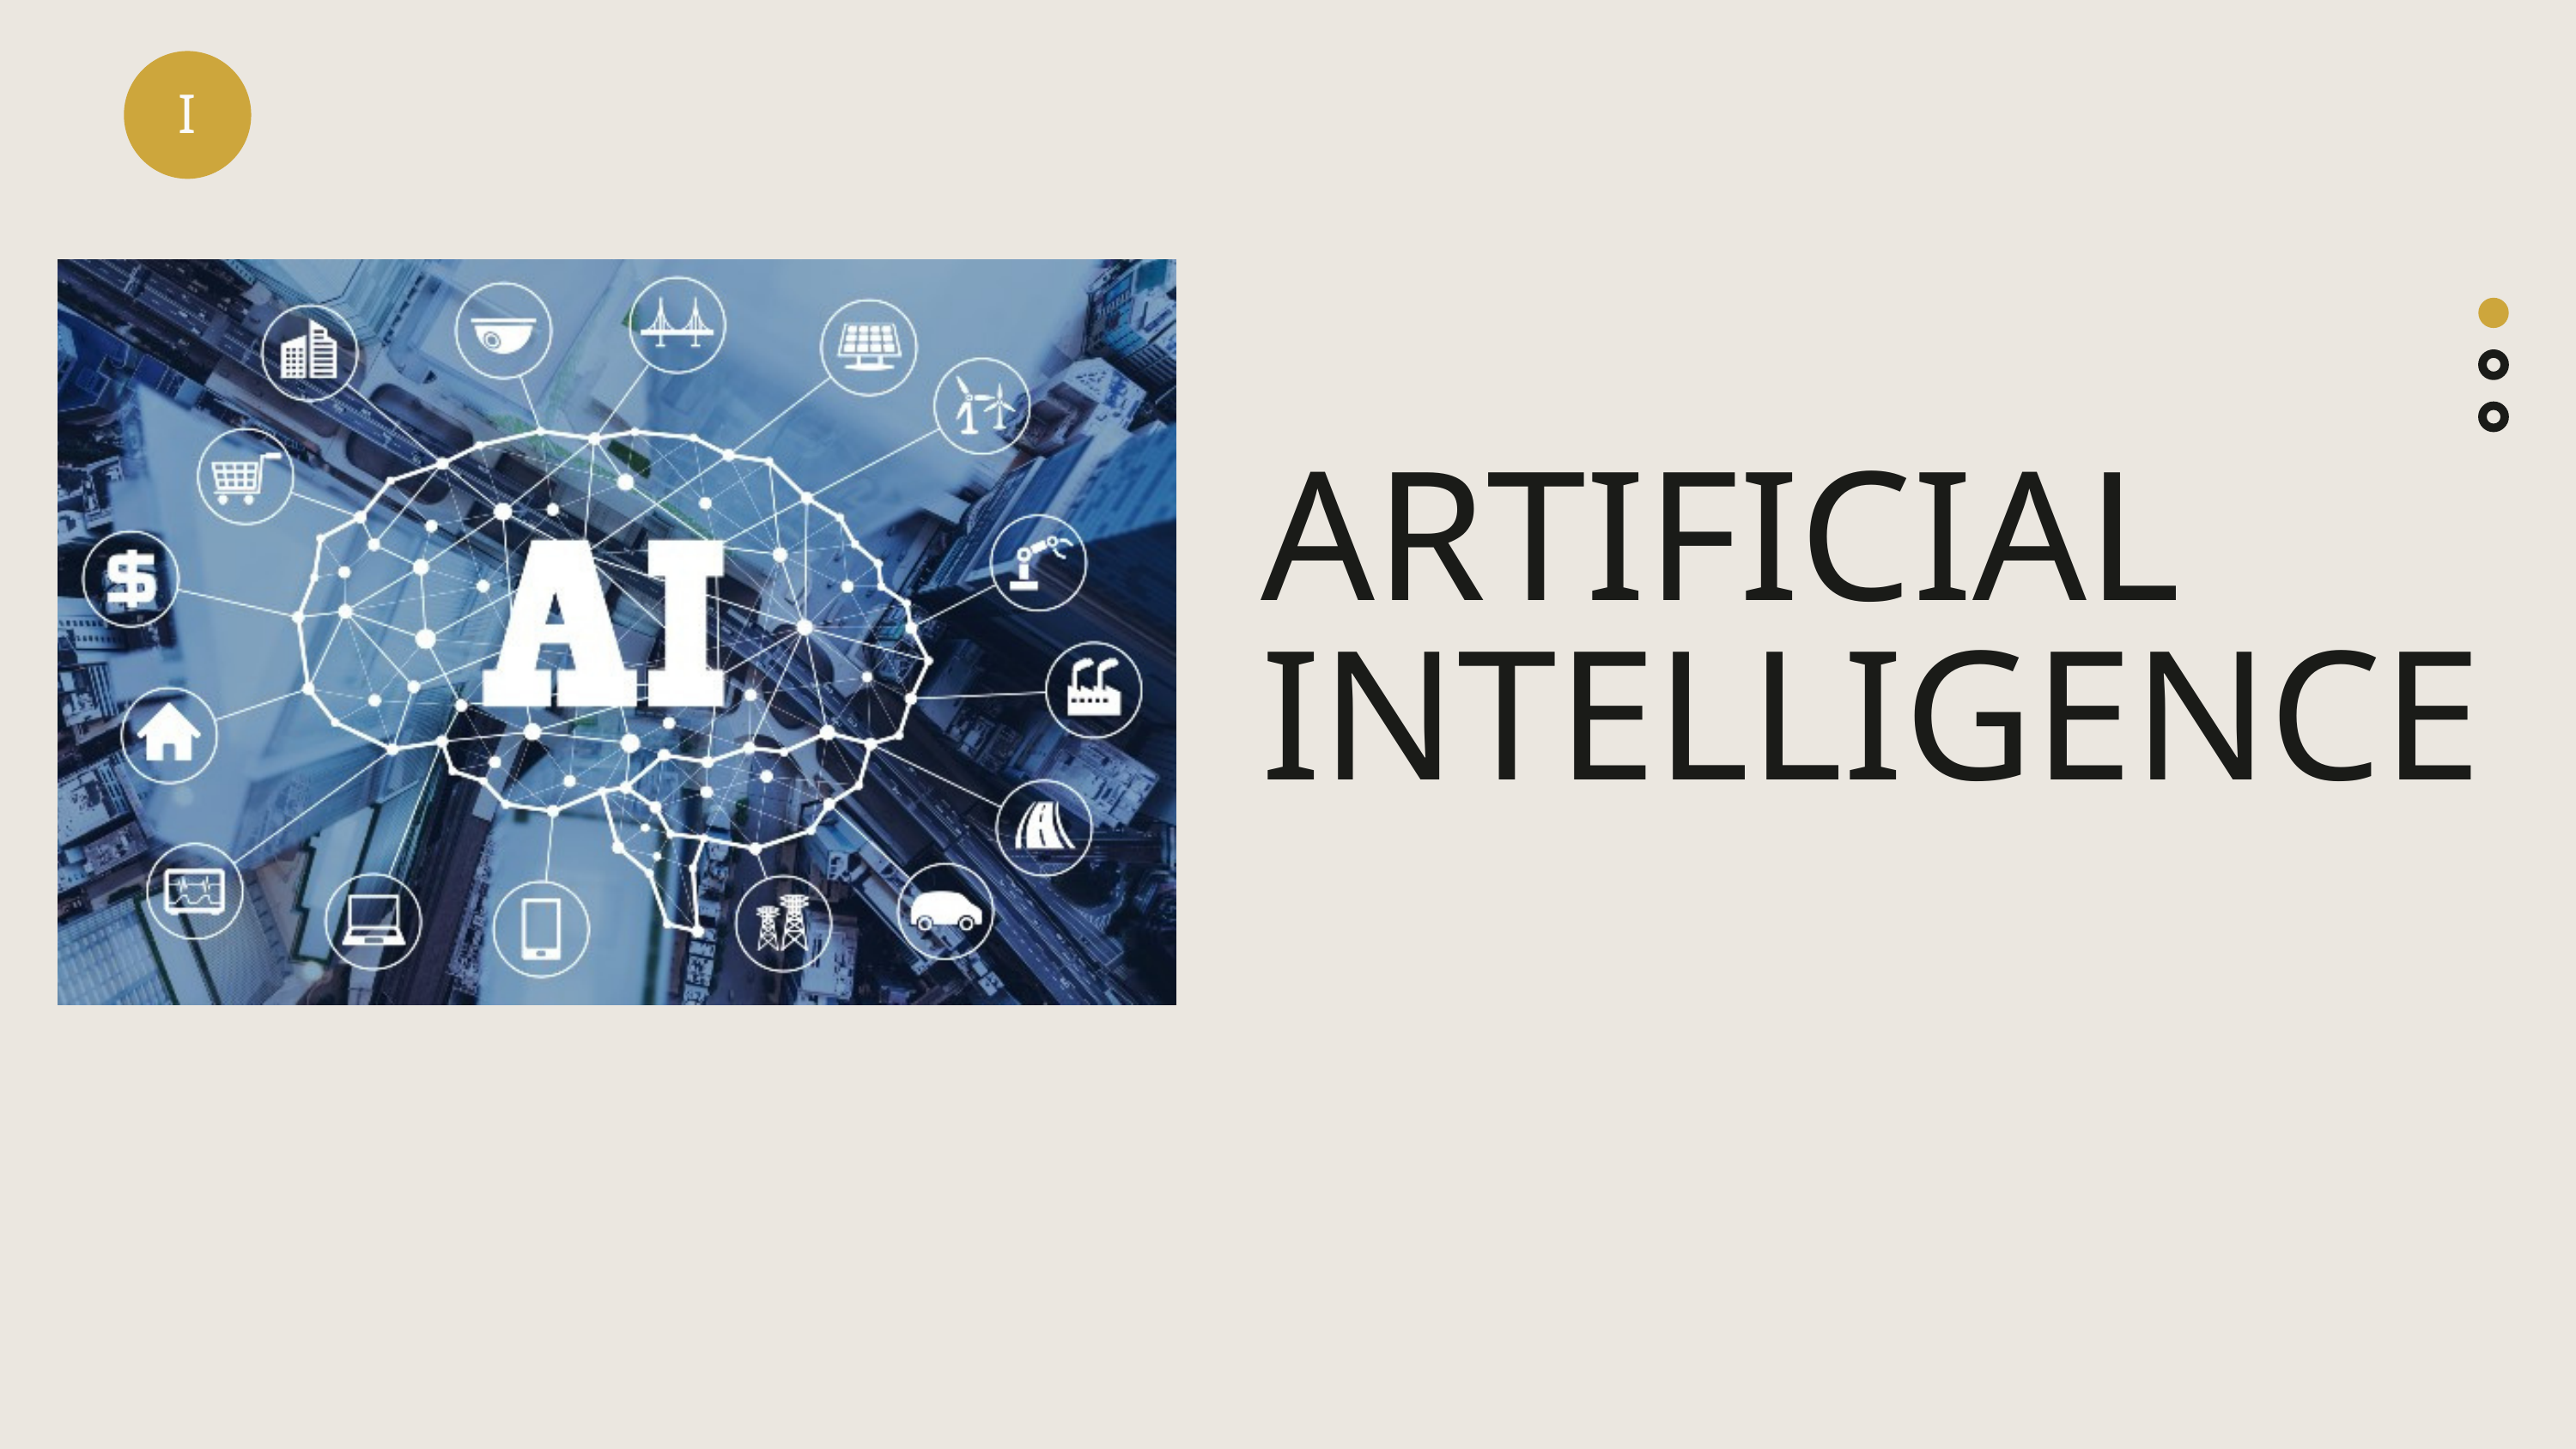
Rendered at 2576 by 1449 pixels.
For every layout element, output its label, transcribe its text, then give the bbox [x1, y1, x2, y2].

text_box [123, 51, 252, 179]
text_box ARTIFICIAL INTELLIGENCE [1261, 458, 2576, 815]
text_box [2426, 349, 2561, 381]
picture [57, 259, 1176, 1006]
